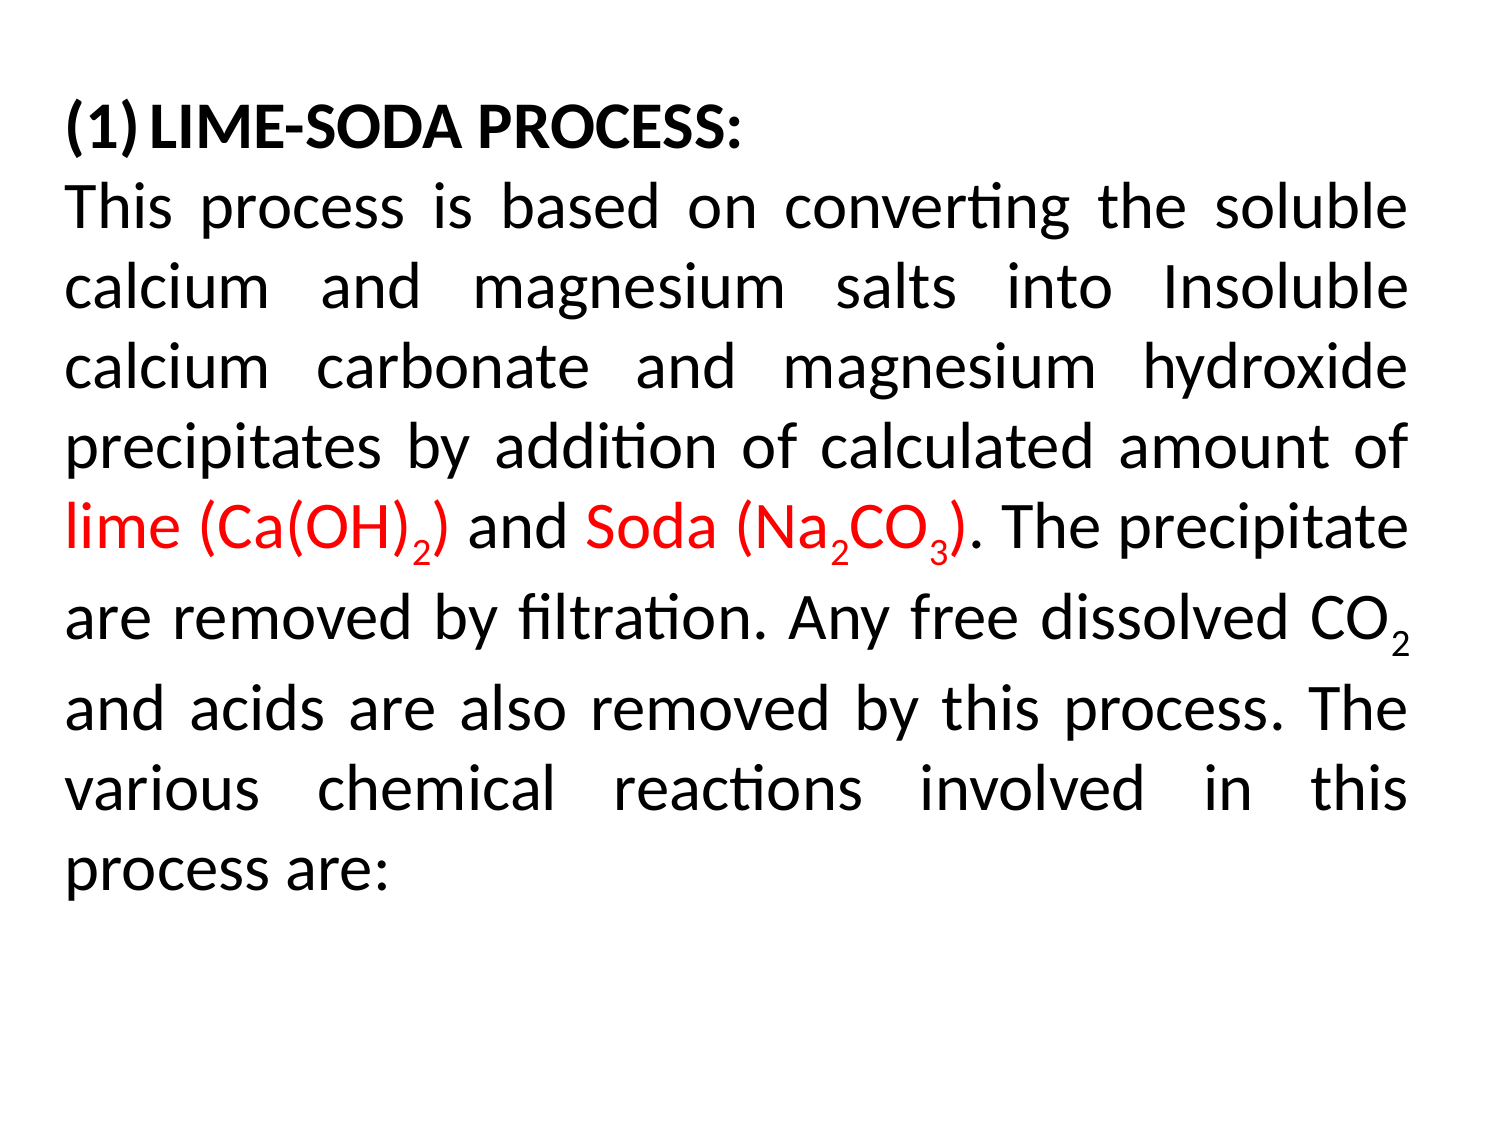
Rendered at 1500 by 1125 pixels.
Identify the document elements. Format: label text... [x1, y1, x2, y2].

text_box LIME-SODA PROCESS: This process is based on converting the soluble calcium and magnesium salts into Insoluble calcium carbonate and magnesium hydroxide precipitates by addition of calculated amount of lime (Ca(OH)2) and Soda (Na2CO3). The precipitate are removed by filtration. Any free dissolved CO2 and acids are also removed by this process. The various chemical reactions involved in this process are: [50, 74, 1425, 912]
